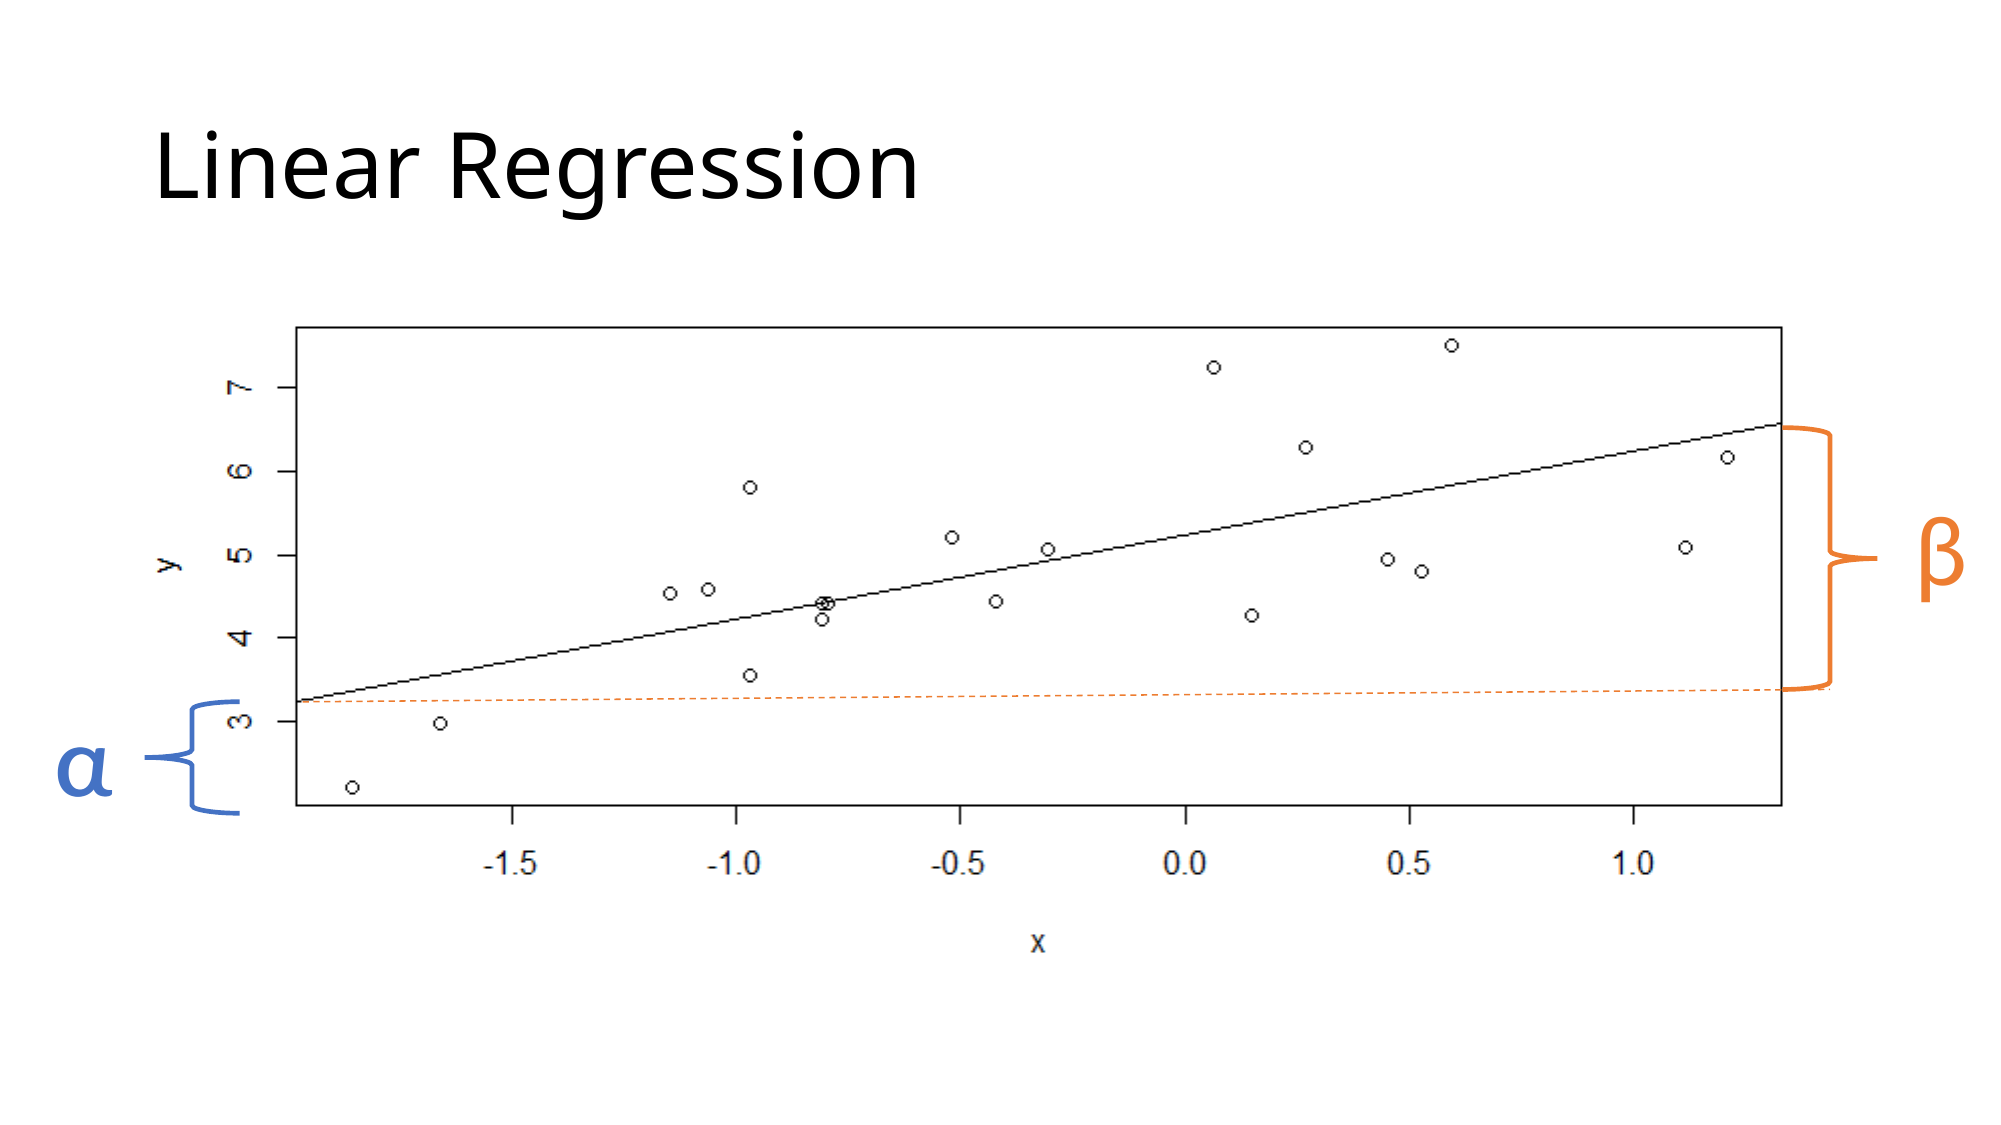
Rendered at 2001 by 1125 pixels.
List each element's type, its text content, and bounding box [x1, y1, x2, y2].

text_box α [39, 689, 140, 825]
text_box β [1899, 477, 2000, 613]
picture [140, 171, 1863, 1001]
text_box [302, 689, 1783, 702]
title Linear Regression [137, 59, 1863, 278]
